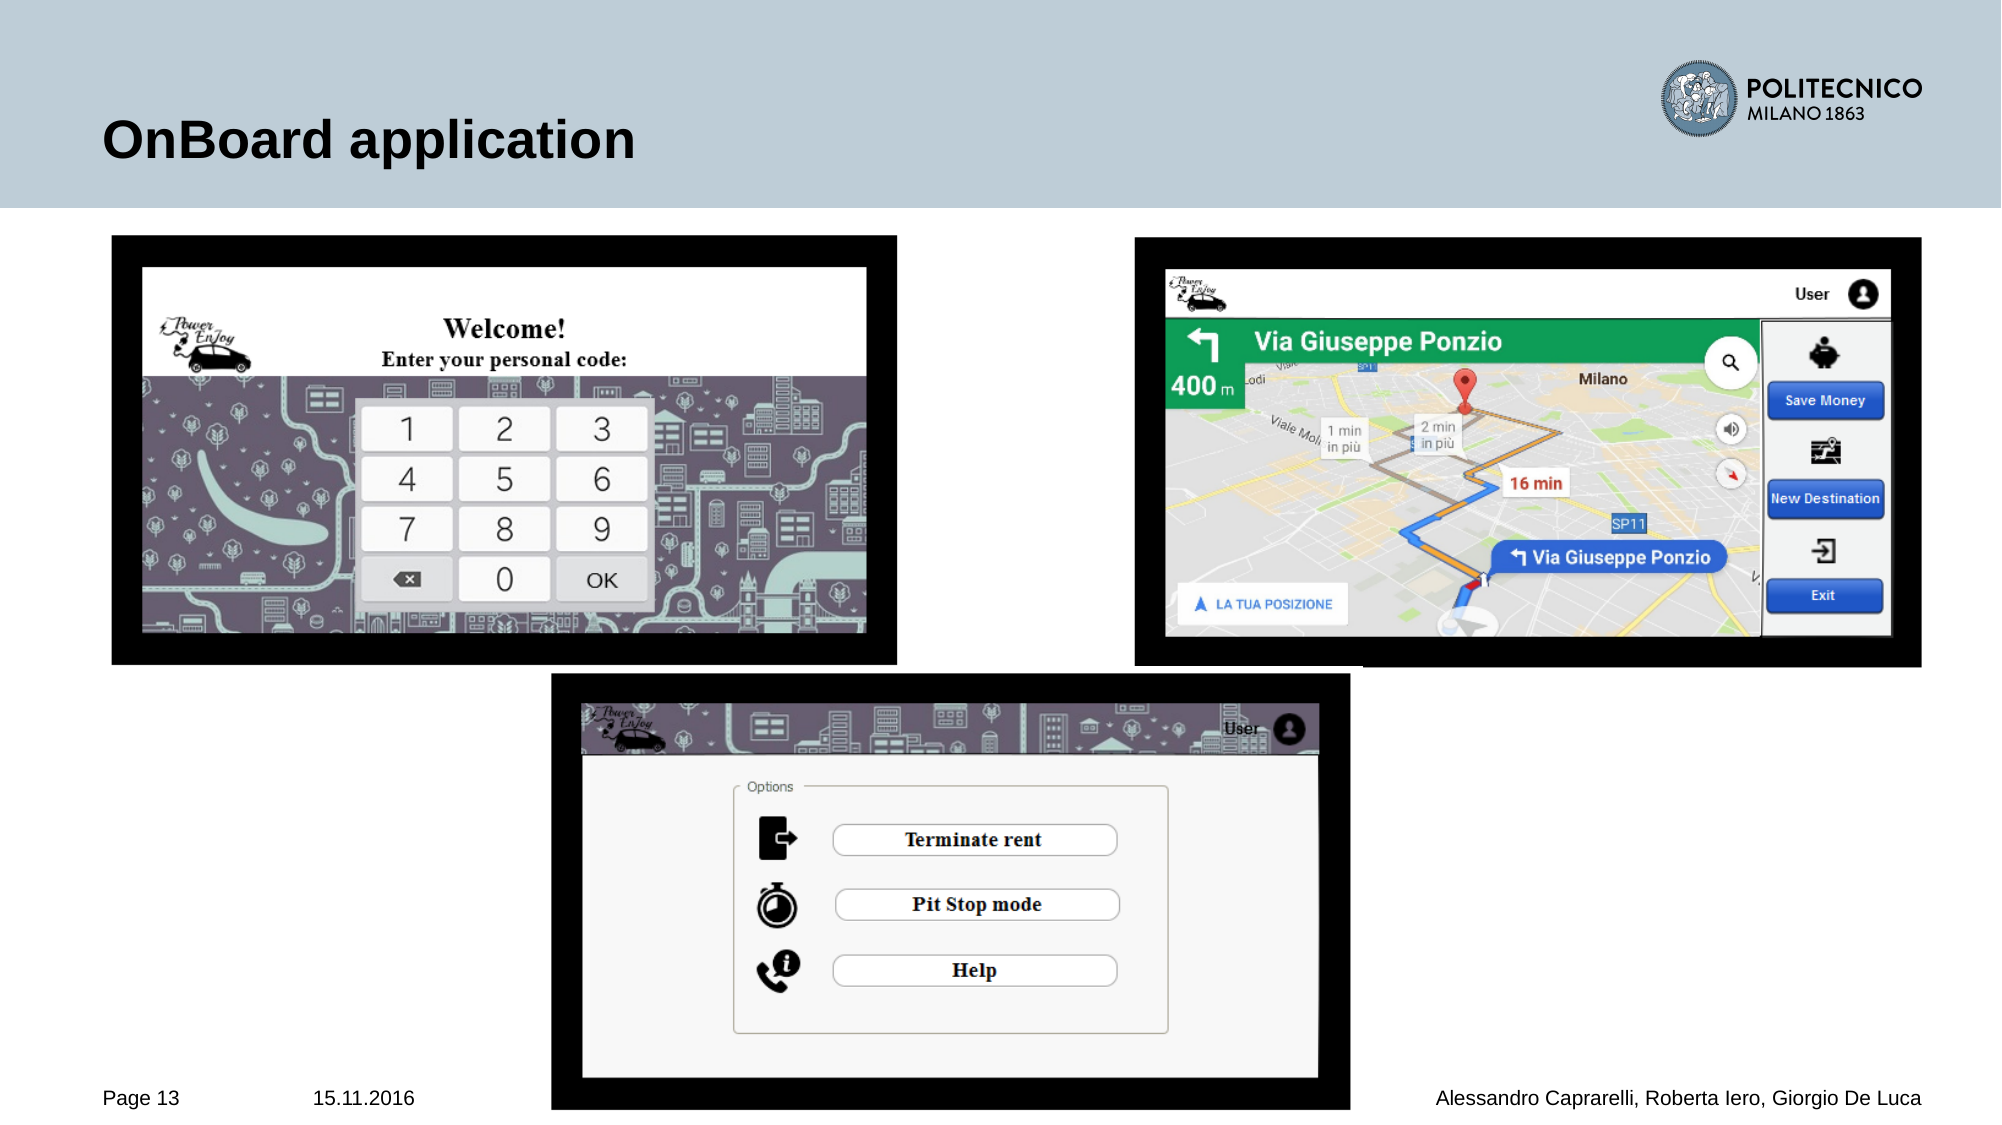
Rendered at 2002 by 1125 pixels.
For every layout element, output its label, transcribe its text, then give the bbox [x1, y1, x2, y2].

picture [102, 228, 1934, 1125]
title OnBoard application [0, 0, 2001, 209]
